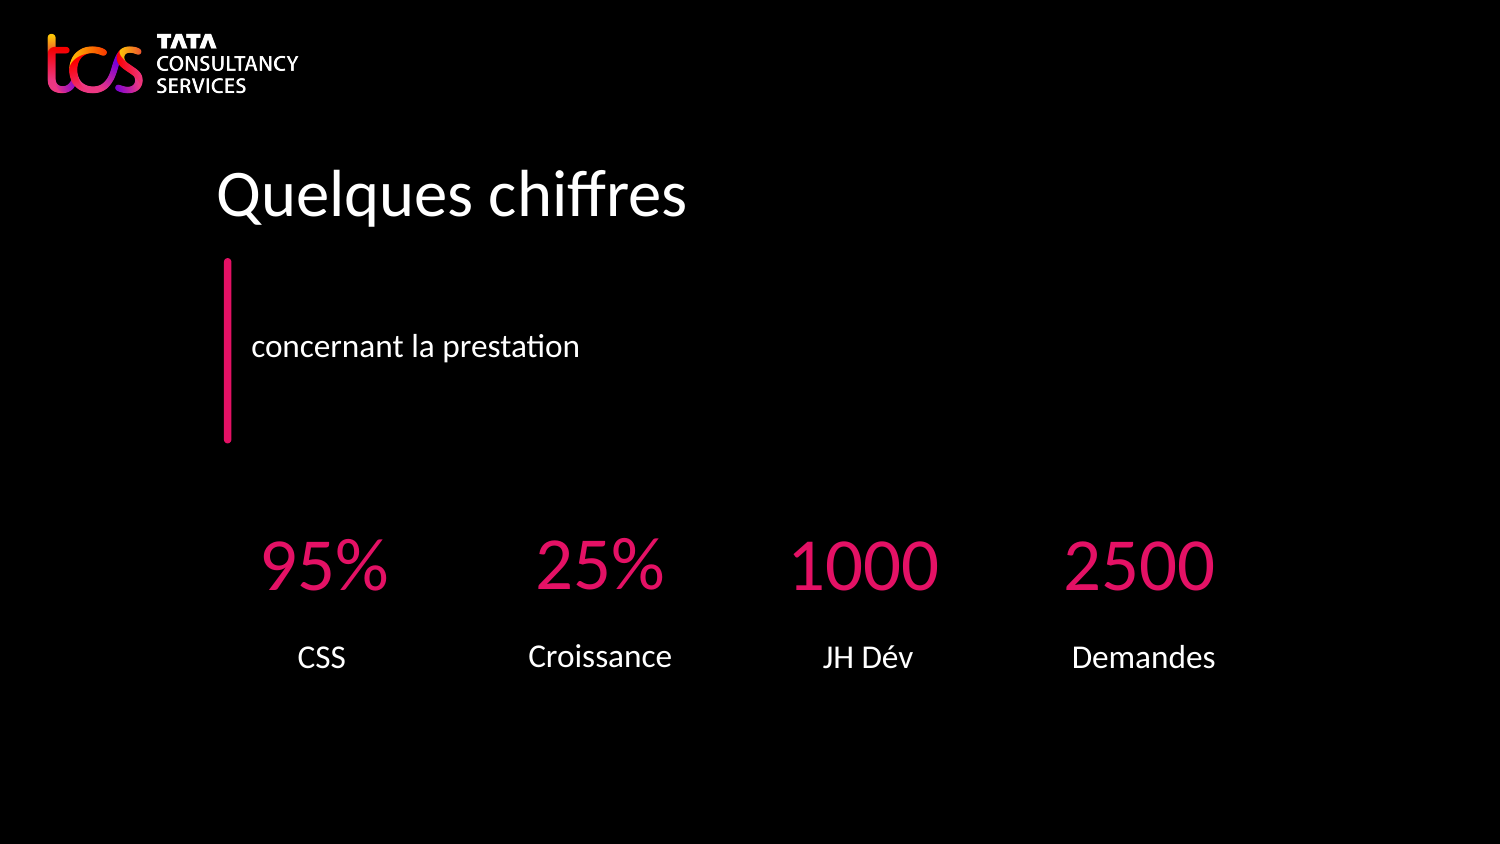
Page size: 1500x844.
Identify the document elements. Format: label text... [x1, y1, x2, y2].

text_box 2500 [1048, 508, 1239, 613]
text_box JH Dév [745, 627, 991, 683]
text_box Quelques chiffres [201, 142, 810, 238]
text_box 95% [244, 507, 412, 613]
picture [47, 30, 301, 100]
text_box Croissance [493, 627, 708, 682]
text_box [223, 258, 232, 444]
text_box concernant la prestation [236, 317, 736, 372]
text_box 1000 [773, 507, 963, 613]
text_box Demandes [1021, 628, 1267, 683]
text_box 25% [520, 507, 688, 612]
text_box CSS [217, 627, 427, 683]
